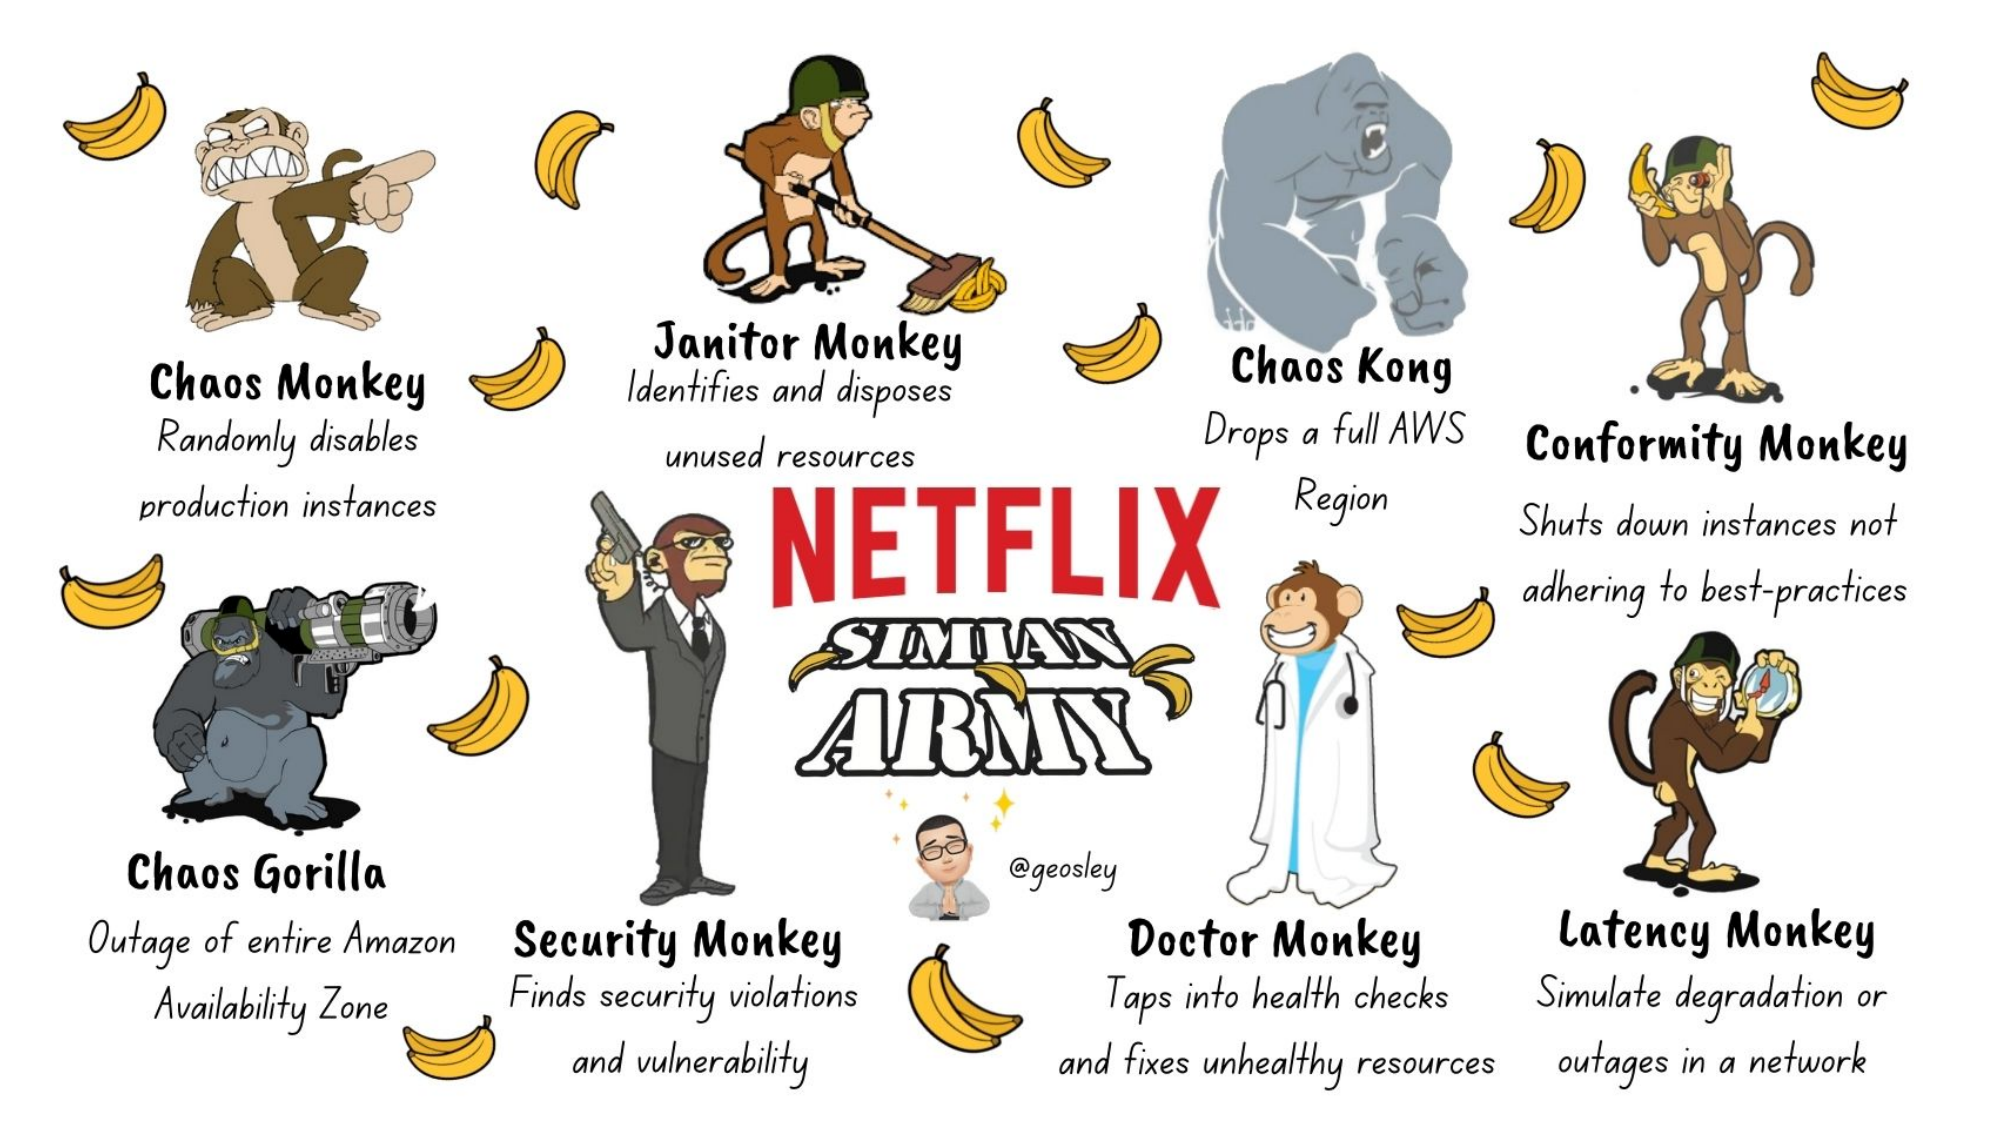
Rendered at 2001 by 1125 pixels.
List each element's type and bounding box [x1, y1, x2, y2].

picture [43, 42, 1923, 1100]
